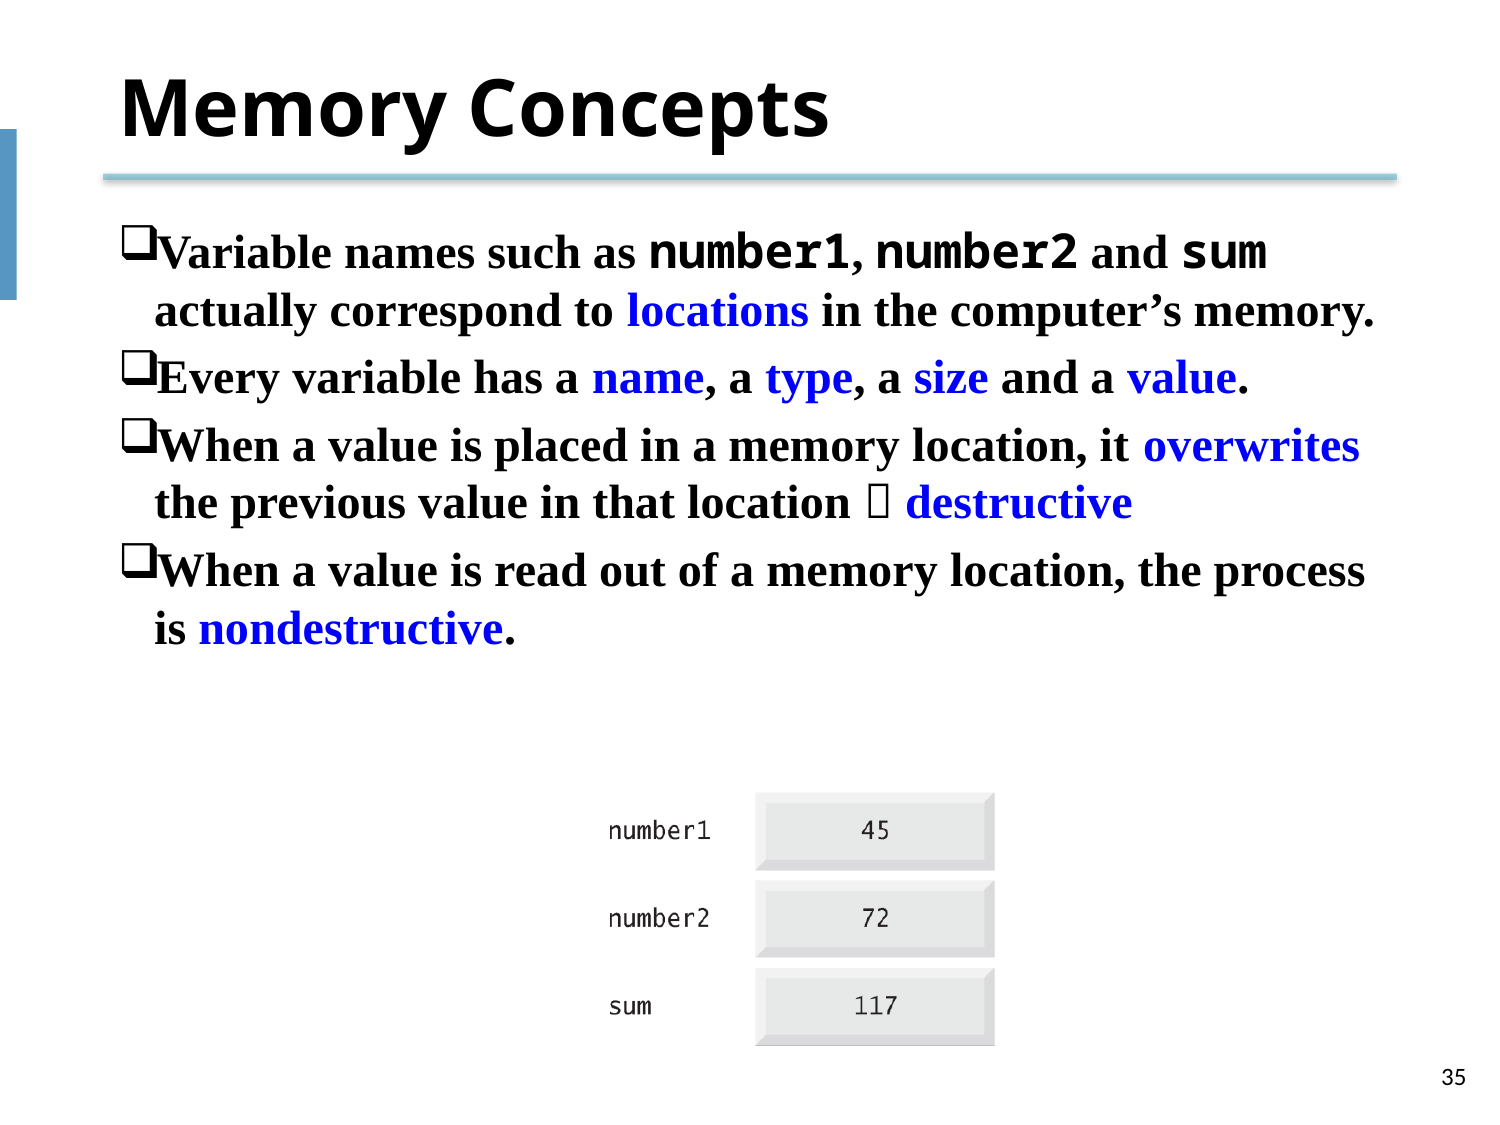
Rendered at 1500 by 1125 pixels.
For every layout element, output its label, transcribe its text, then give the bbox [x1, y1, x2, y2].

slide_number 35 [1131, 1045, 1482, 1106]
list Variable names such as number1, number2 and sum actually correspond to locations in the computer’s memory. Every variable has a name, a type, a size and a value. When a value is placed in a memory location, it overwrites the previous value in that location  destructive When a value is read out of a memory location, the process is nondestructive. [103, 212, 1397, 762]
title Memory Concepts [103, 25, 1397, 185]
picture [154, 768, 1264, 1057]
